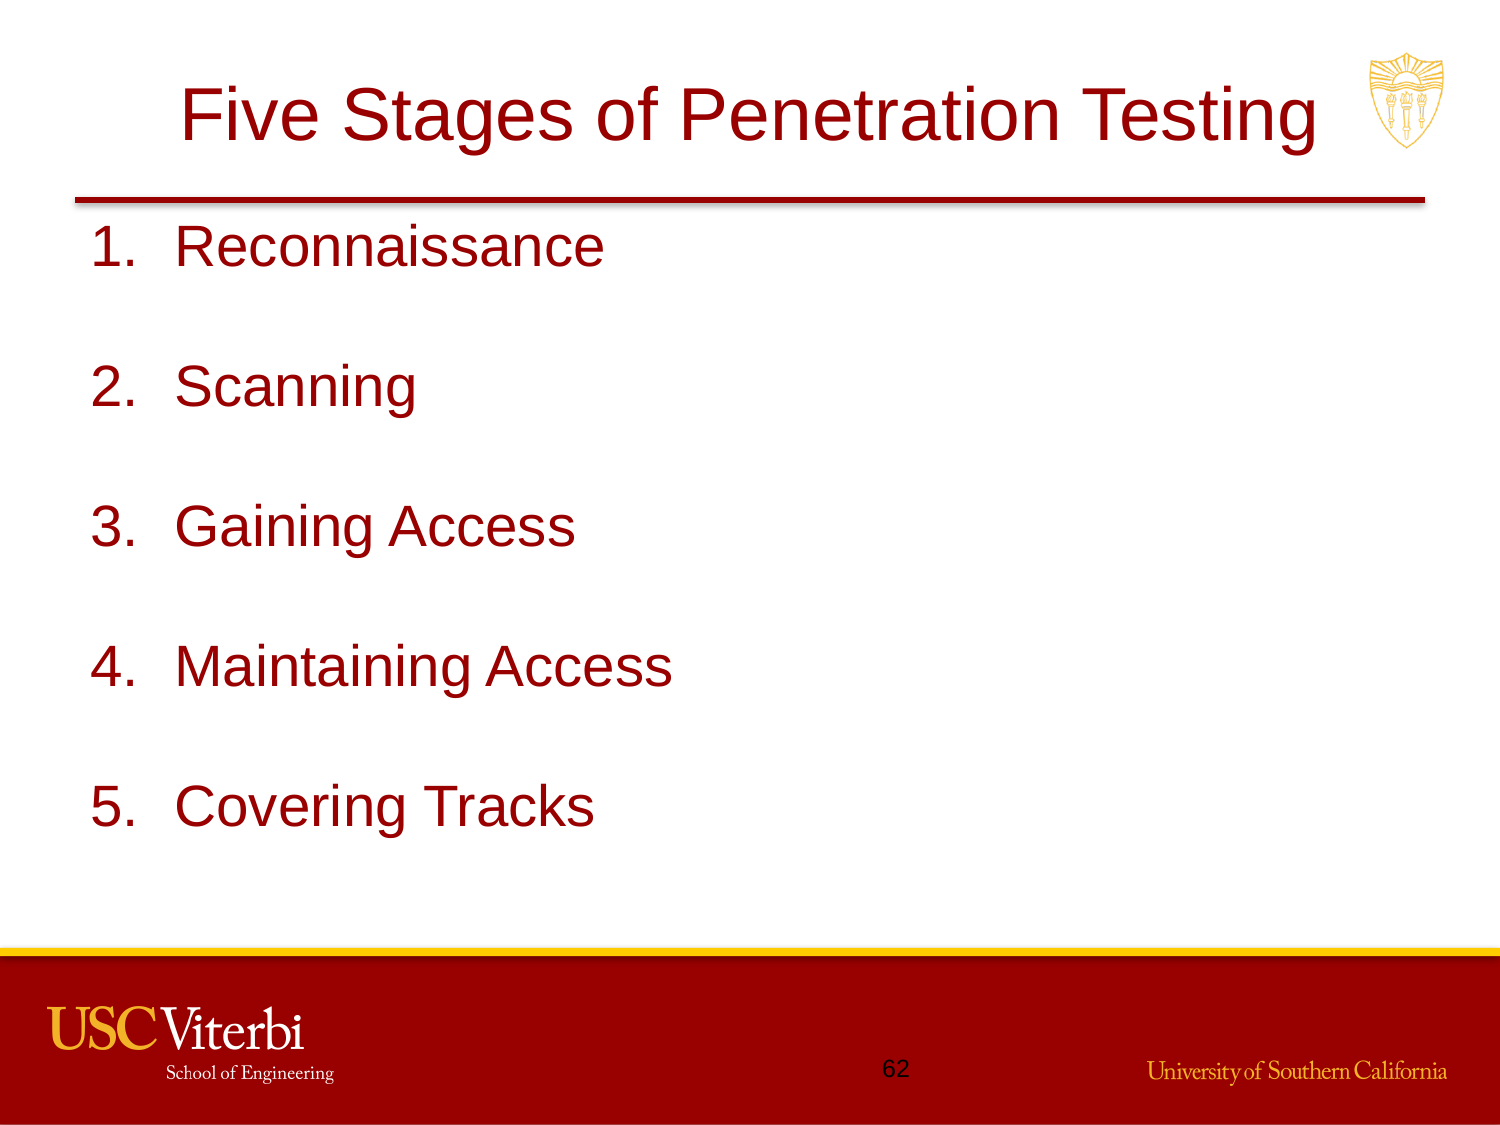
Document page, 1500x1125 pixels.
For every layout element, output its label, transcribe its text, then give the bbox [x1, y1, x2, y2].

picture [1345, 39, 1468, 162]
slide_number 61 [575, 1037, 925, 1098]
picture [1147, 1060, 1447, 1086]
list Reconnaissance Scanning Gaining Access Maintaining Access Covering Tracks [75, 200, 1425, 943]
picture [47, 1006, 334, 1084]
title Five Stages of Penetration Testing [75, 45, 1425, 200]
